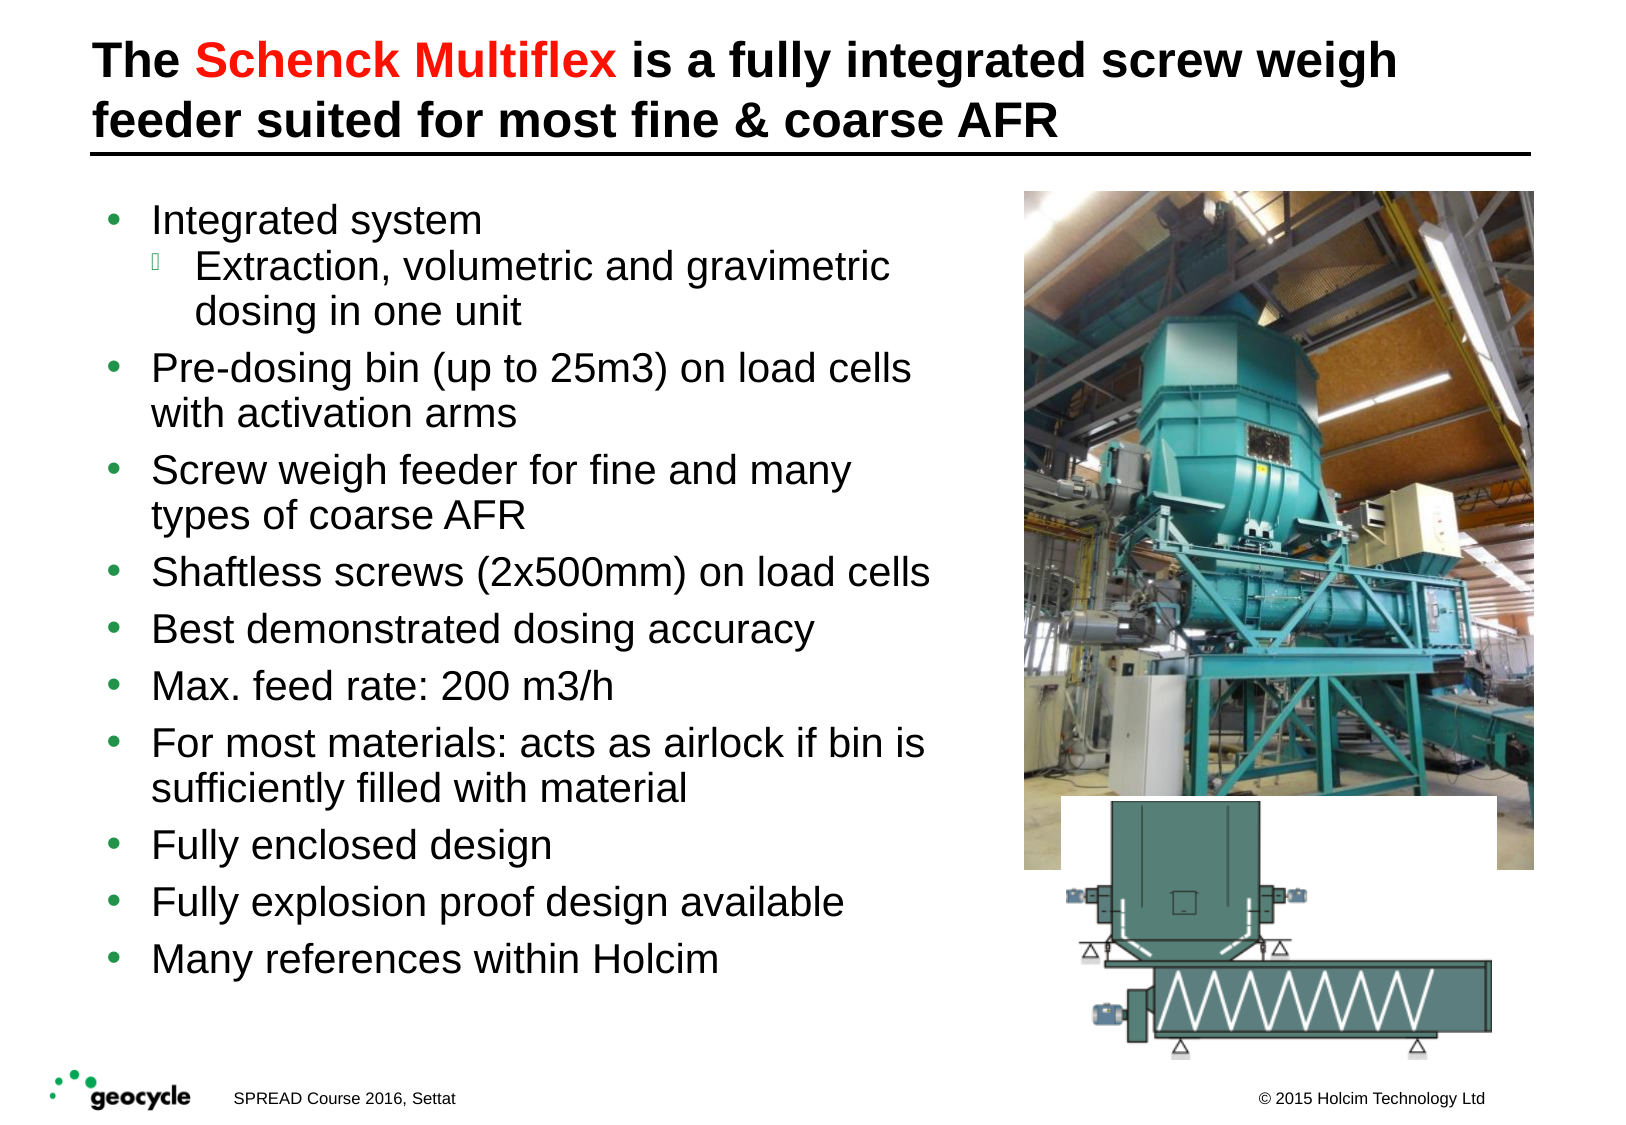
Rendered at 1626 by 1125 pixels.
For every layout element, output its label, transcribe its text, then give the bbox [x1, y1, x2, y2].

footer SPREAD Course 2016, Settat [233, 1087, 813, 1109]
title The Schenck Multiflex is a fully integrated screw weigh feeder suited for most fine & coarse AFR [91, 19, 1532, 149]
picture [1024, 191, 1534, 1061]
text_box Integrated system Extraction, volumetric and gravimetric dosing in one unit Pre-dosing bin (up to 25m3) on load cells with activation arms Screw weigh feeder for fine and many types of coarse AFR Shaftless screws (2x500mm) on load cells Best demonstrated dosing accuracy Max. feed rate: 200 m3/h For most materials: acts as airlock if bin is sufficiently filled with material Fully enclosed design Fully explosion proof design available Many references within Holcim [91, 191, 955, 1024]
picture [49, 1069, 191, 1111]
